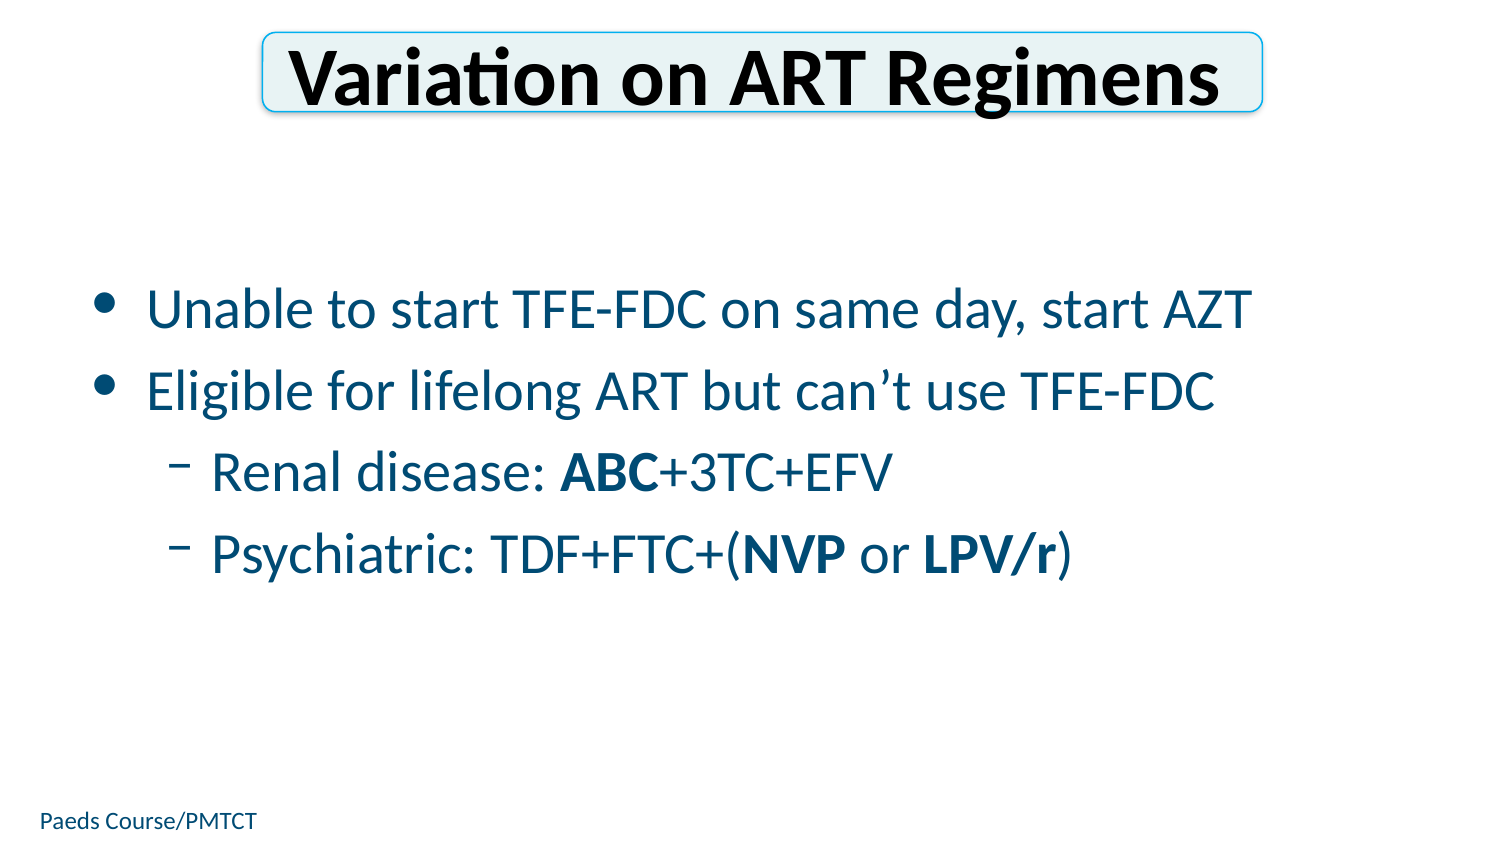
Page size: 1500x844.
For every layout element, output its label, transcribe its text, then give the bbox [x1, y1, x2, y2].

text_box Variation on ART Regimens [249, 37, 1313, 107]
text_box [265, 32, 1260, 37]
text_box [265, 107, 1260, 112]
list Unable to start TFE-FDC on same day, start AZT Eligible for lifelong ART but can’t use TFE-FDC Renal disease: ABC+3TC+EFV Psychiatric: TDF+FTC+(NVP or LPV/r) [75, 262, 1450, 563]
text_box Paeds Course/PMTCT [24, 796, 338, 842]
